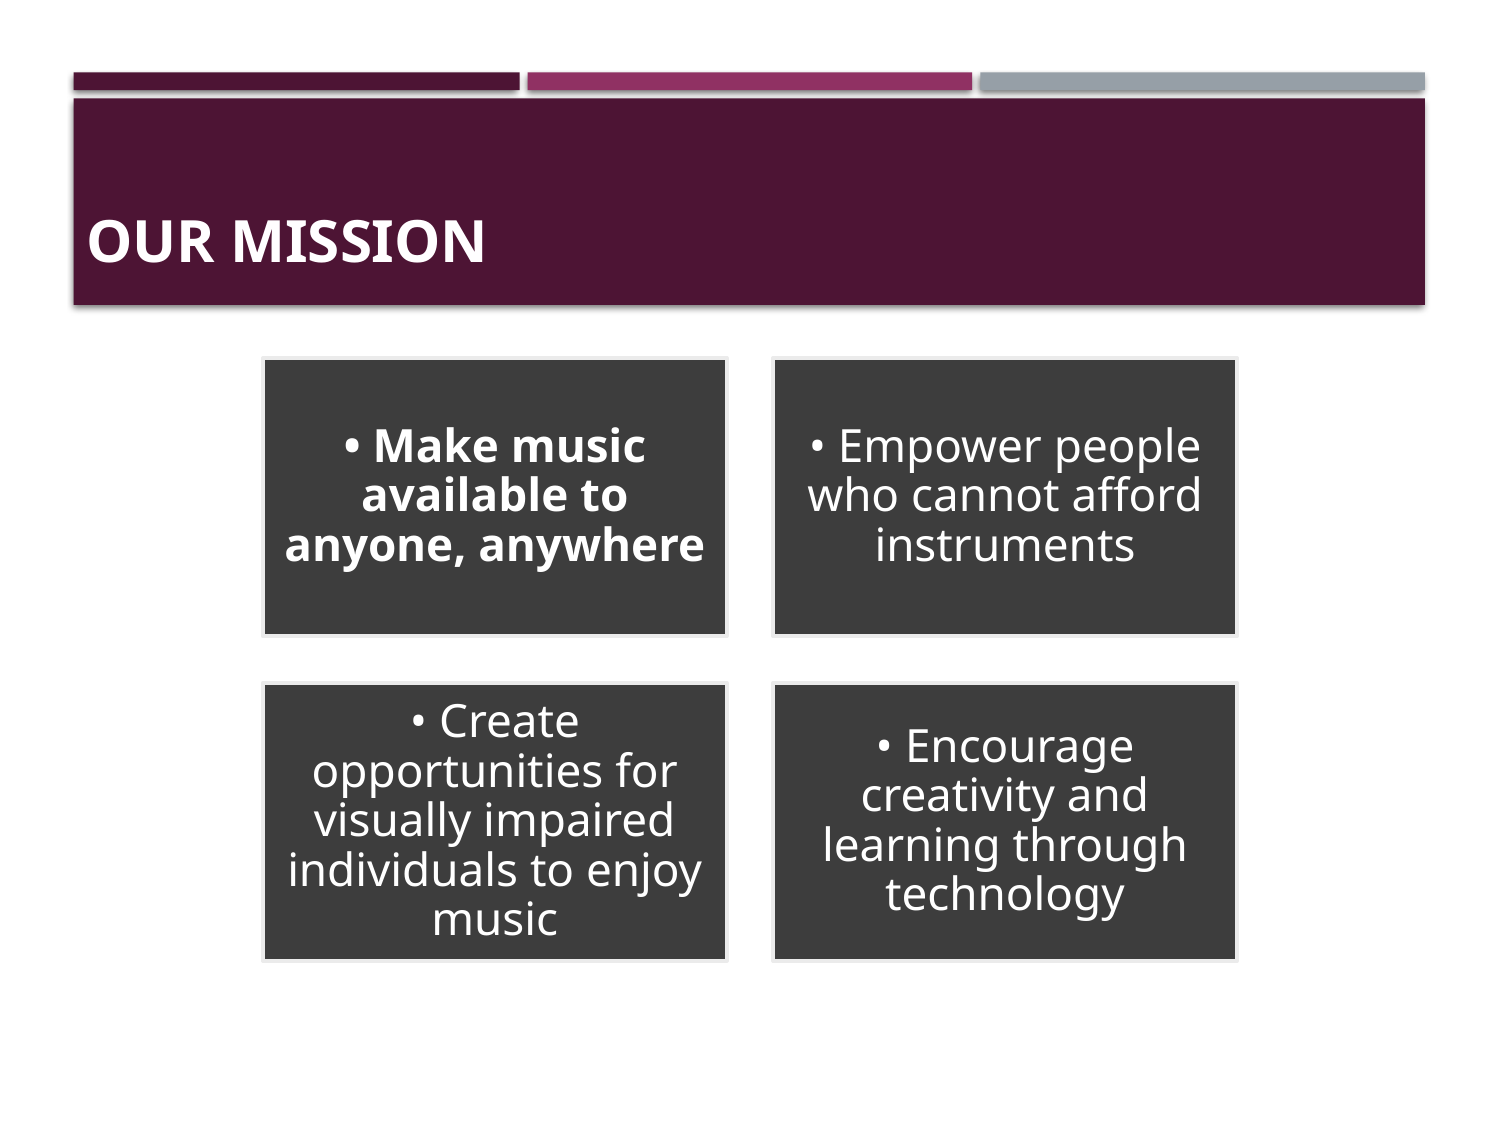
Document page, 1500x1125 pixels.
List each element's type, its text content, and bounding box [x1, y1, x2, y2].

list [70, 357, 1429, 962]
title Our Mission [71, 115, 1429, 282]
